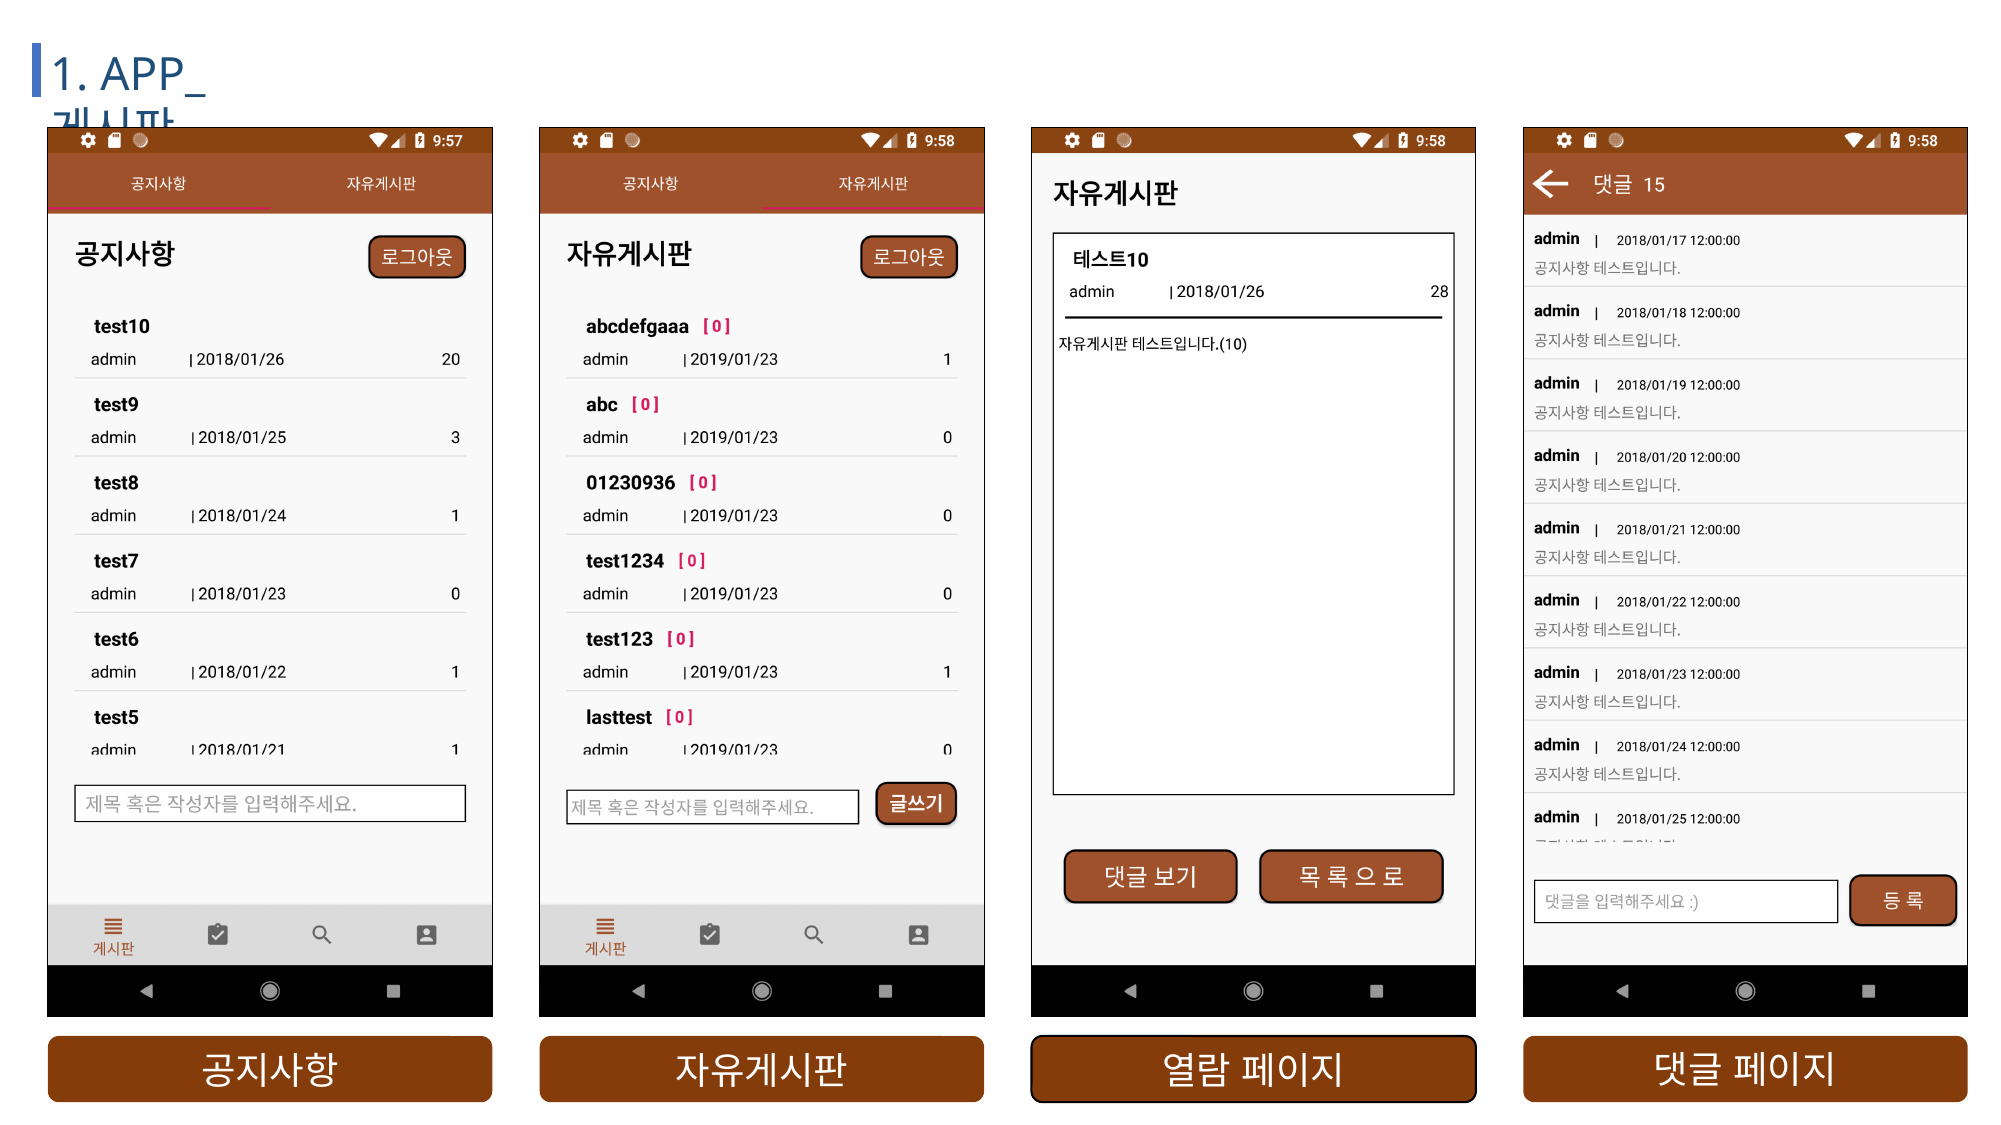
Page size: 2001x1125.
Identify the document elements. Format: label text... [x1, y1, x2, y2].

text_box 공지사항 [46, 1034, 494, 1104]
picture [47, 127, 493, 1017]
picture [539, 127, 985, 1017]
picture [1523, 127, 1968, 1017]
text_box 댓글 페이지 [1522, 1034, 1969, 1104]
text_box 열람 페이지 [1030, 1034, 1477, 1104]
text_box 1. APP_게시판 [35, 37, 340, 163]
picture [1031, 127, 1476, 1017]
text_box 자유게시판 [538, 1034, 986, 1104]
